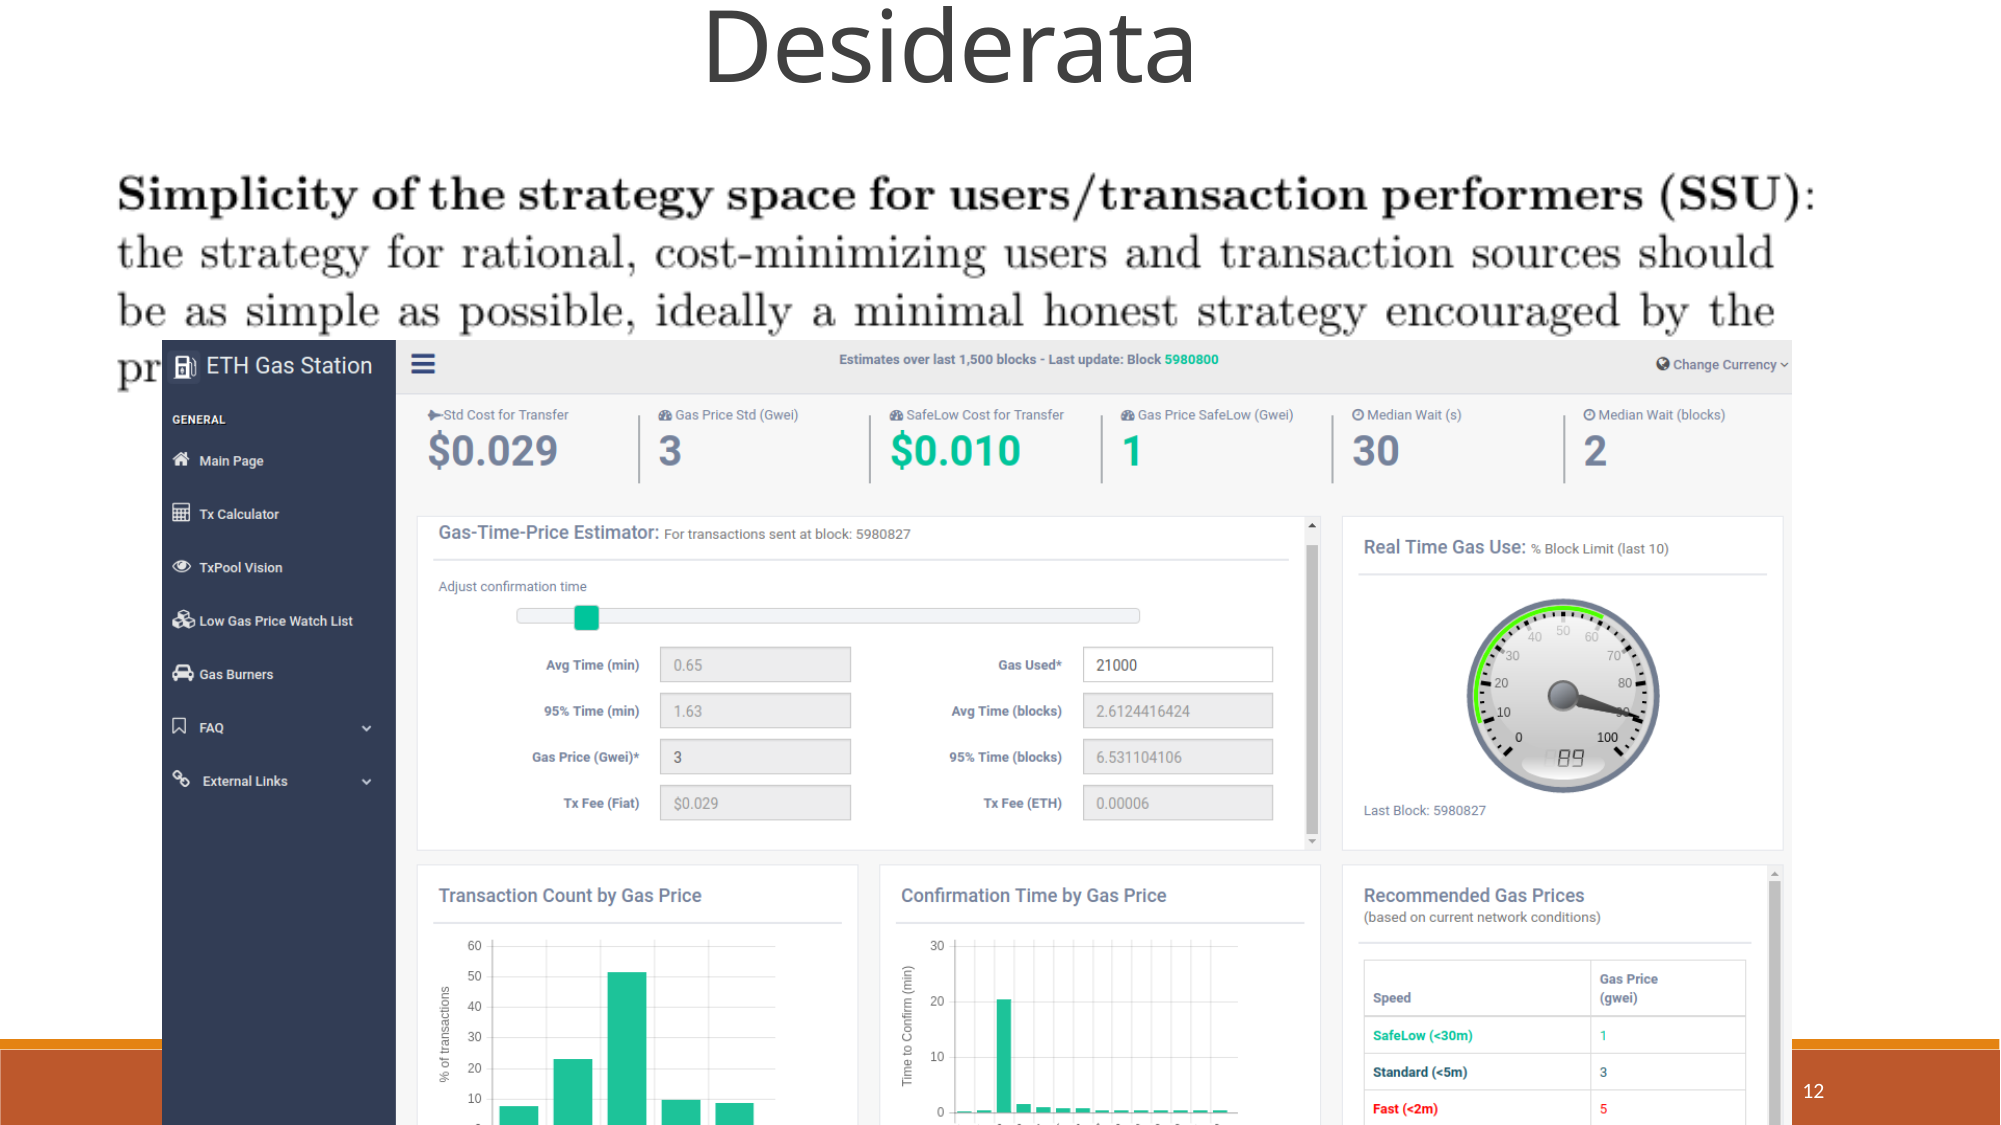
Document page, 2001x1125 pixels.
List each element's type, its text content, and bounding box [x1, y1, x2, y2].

picture [74, 146, 1878, 1125]
slide_number 12 [1802, 1059, 1840, 1120]
title Desiderata [685, 0, 2000, 111]
